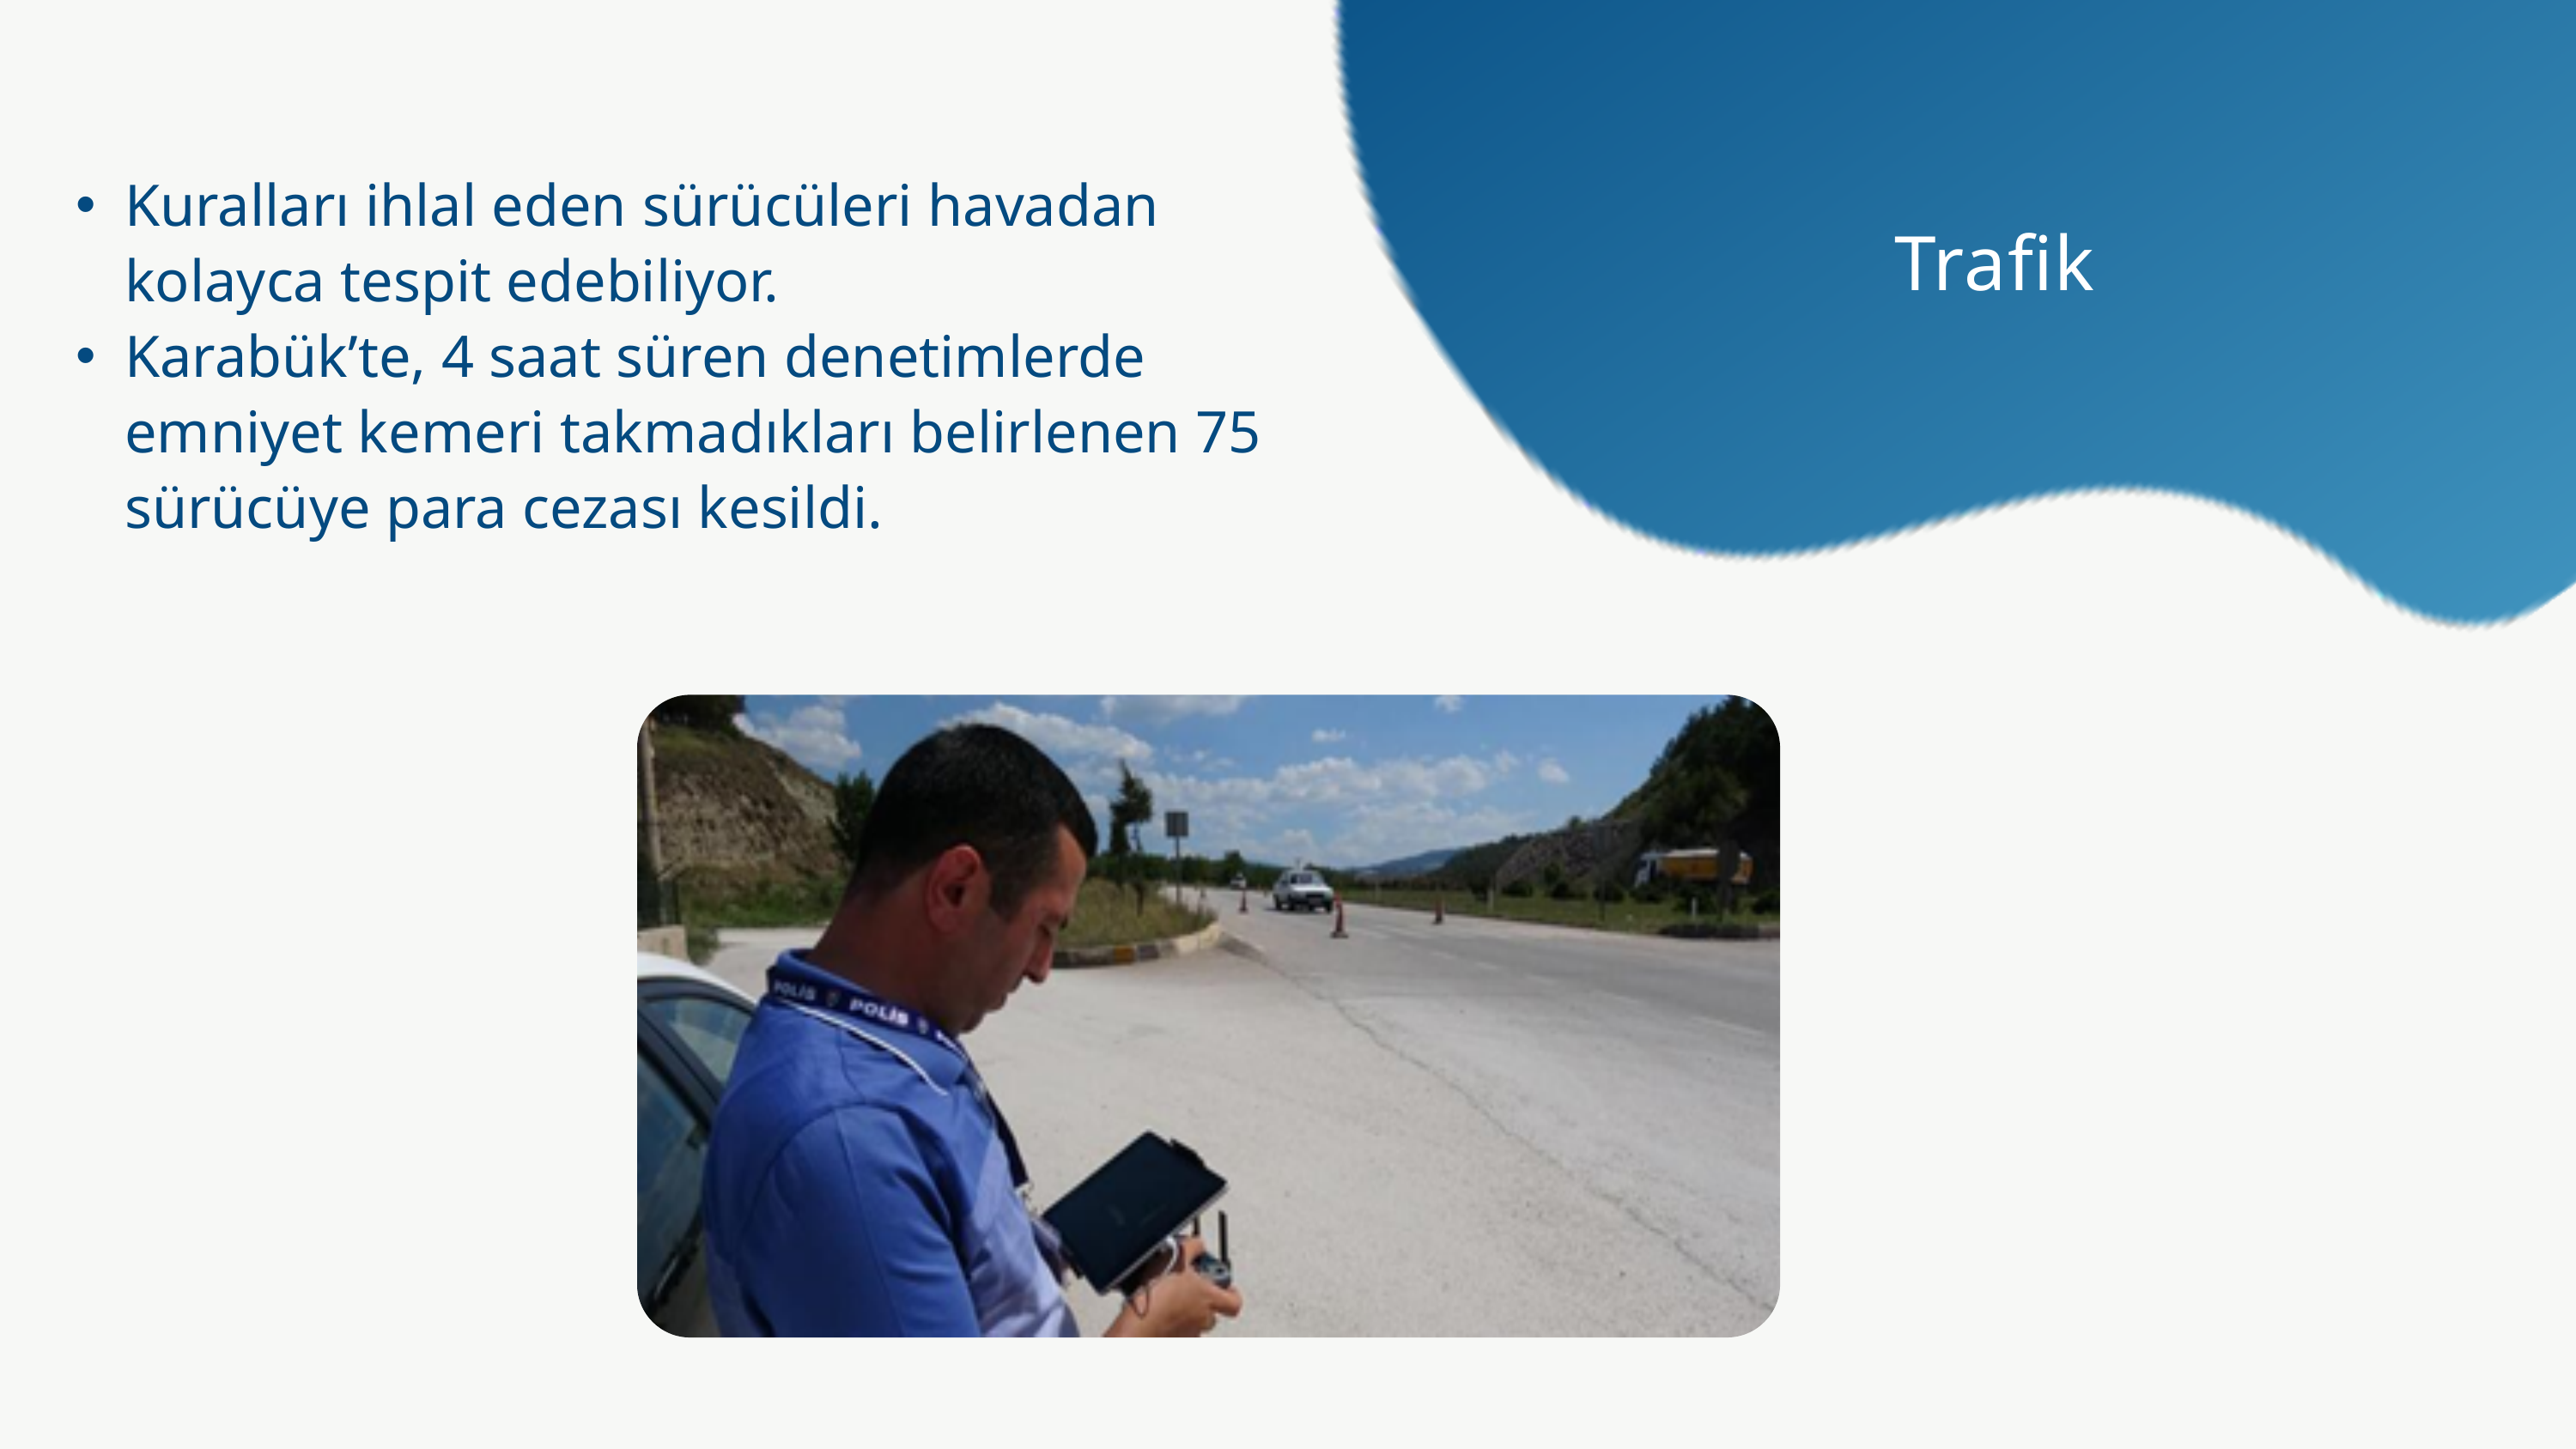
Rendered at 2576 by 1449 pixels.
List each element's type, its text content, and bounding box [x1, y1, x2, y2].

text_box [636, 694, 1781, 1338]
picture [1197, 0, 2576, 1038]
text_box Kuralları ihlal eden sürücüleri havadan kolayca tespit edebiliyor. Karabük’te, 4 saat süren denetimlerde emniyet kemeri takmadıkları belirlenen 75 sürücüye para cezası kesildi. [27, 161, 1288, 540]
